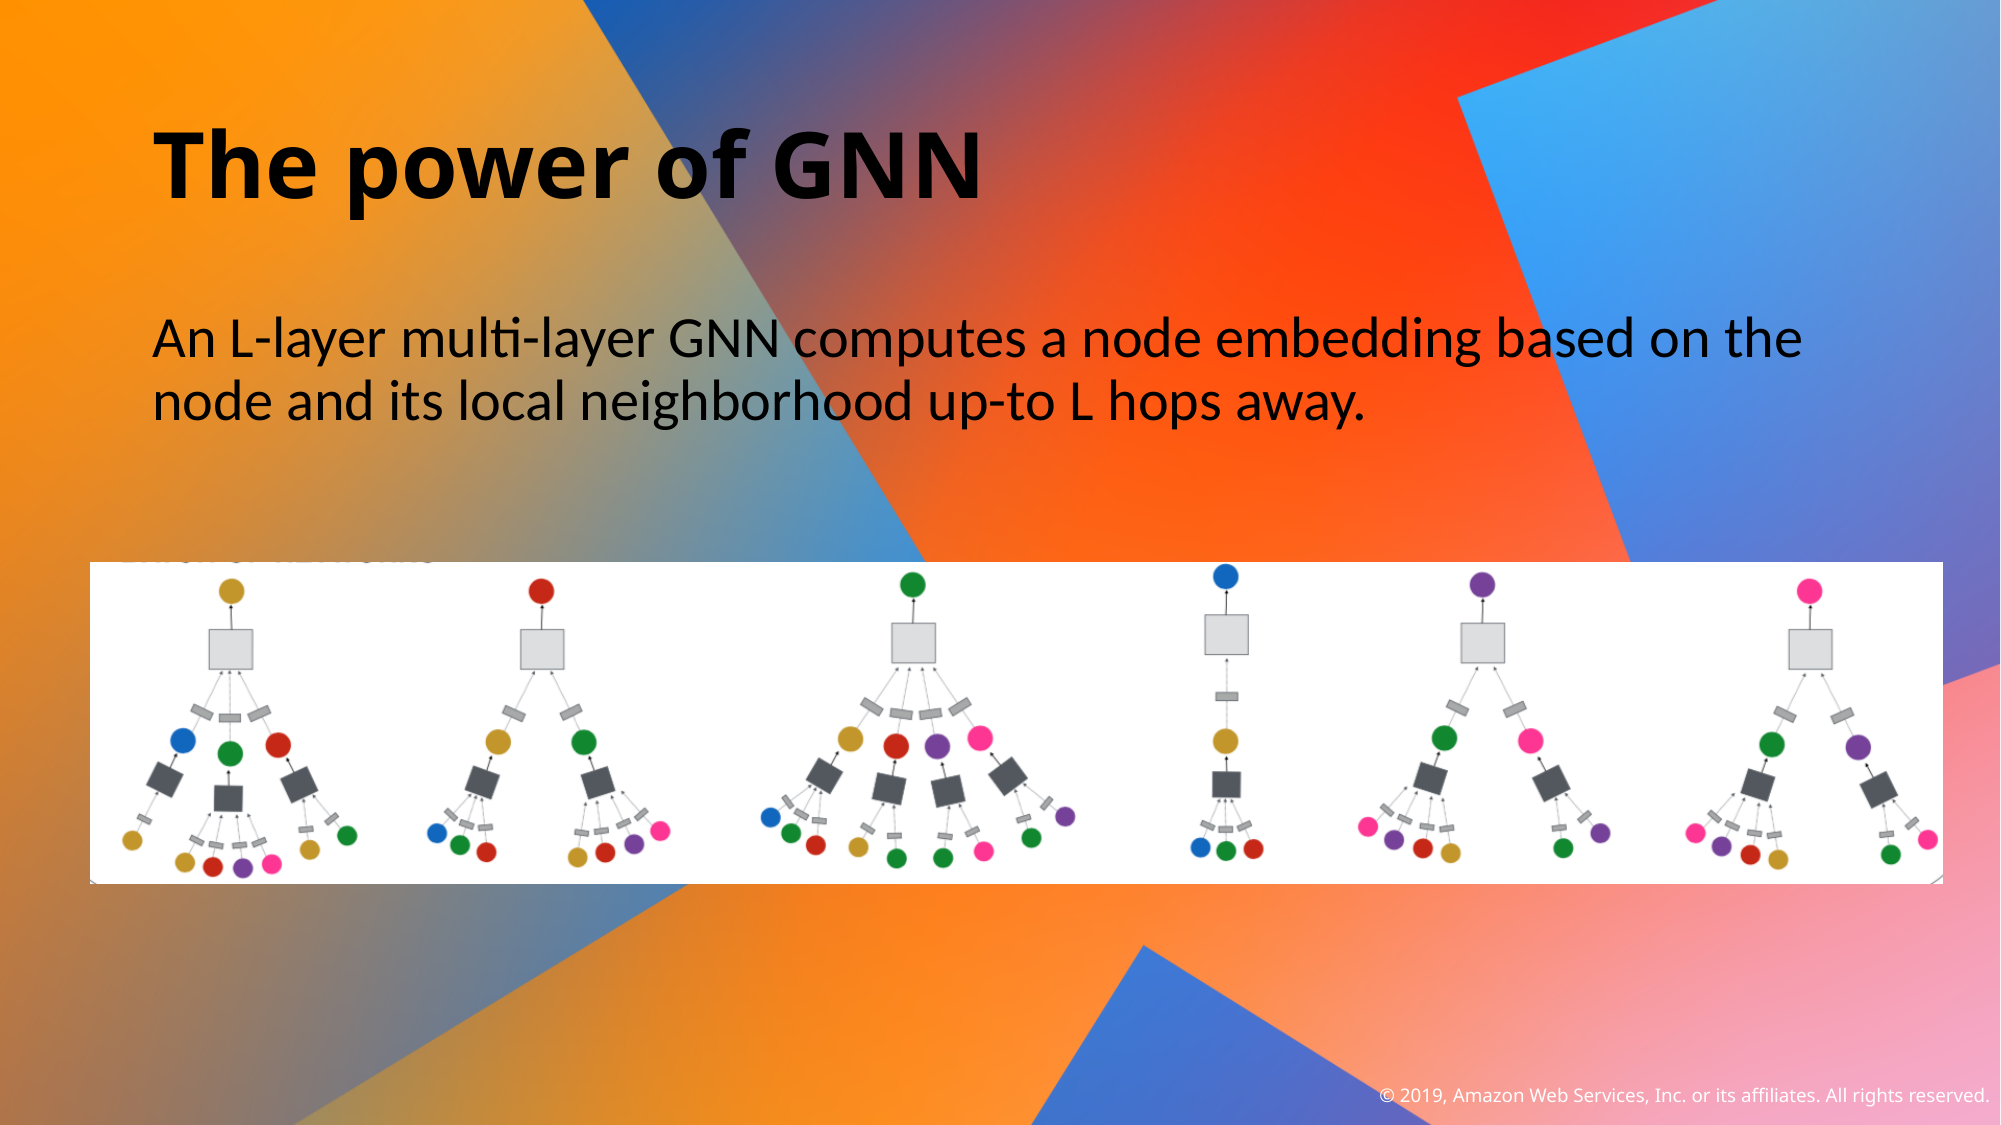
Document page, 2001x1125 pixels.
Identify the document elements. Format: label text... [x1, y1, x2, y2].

title The power of GNN [137, 59, 1863, 278]
picture [0, 0, 2001, 1125]
list An L-layer multi-layer GNN computes a node embedding based on the node and its local neighborhood up-to L hops away. [137, 299, 1863, 517]
